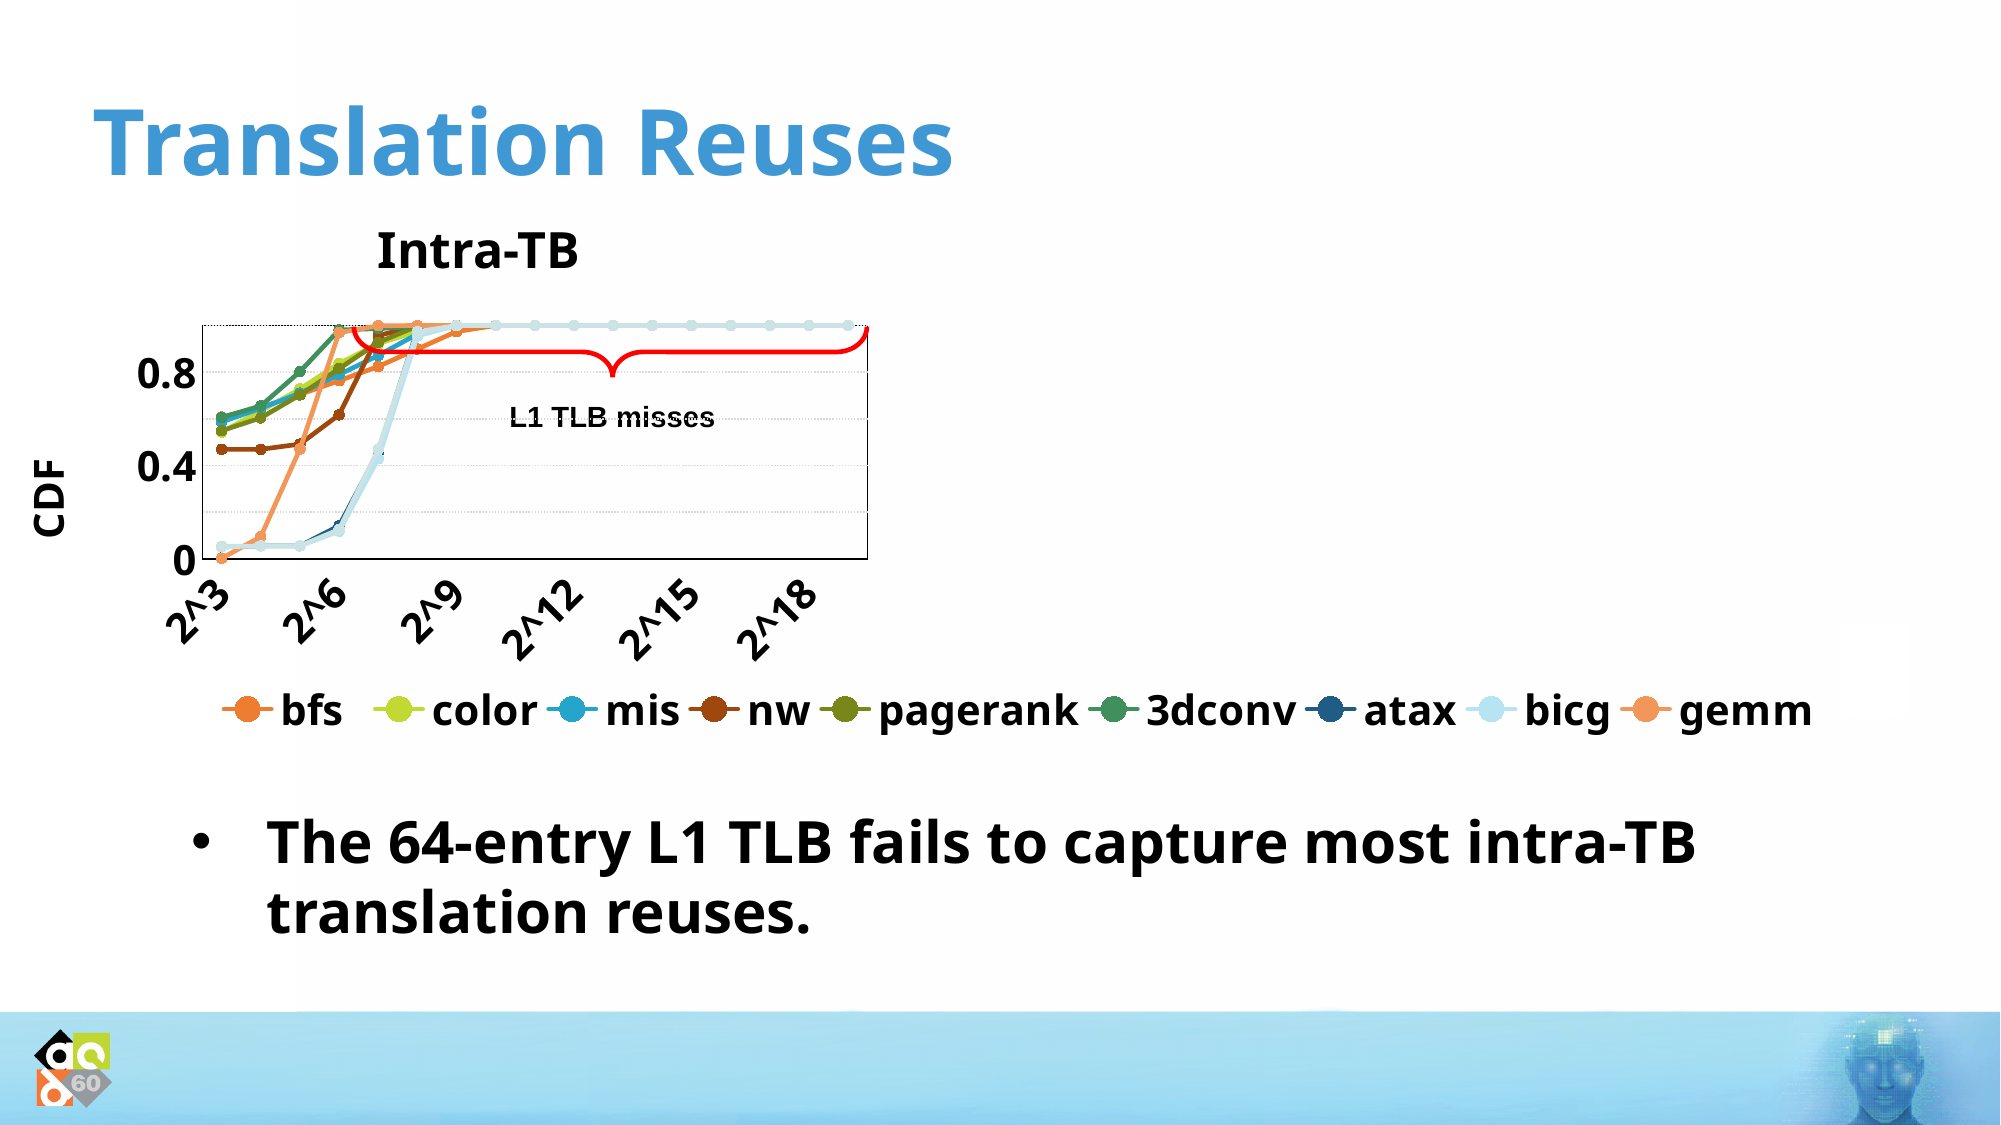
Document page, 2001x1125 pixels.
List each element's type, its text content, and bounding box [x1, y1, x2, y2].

title Translation Reuses [78, 37, 2000, 255]
text_box Intra-TB [363, 211, 697, 287]
chart [0, 297, 2000, 839]
text_box The 64-entry L1 TLB fails to capture most intra-TB translation reuses. [177, 839, 1901, 953]
picture [0, 0, 2001, 1125]
